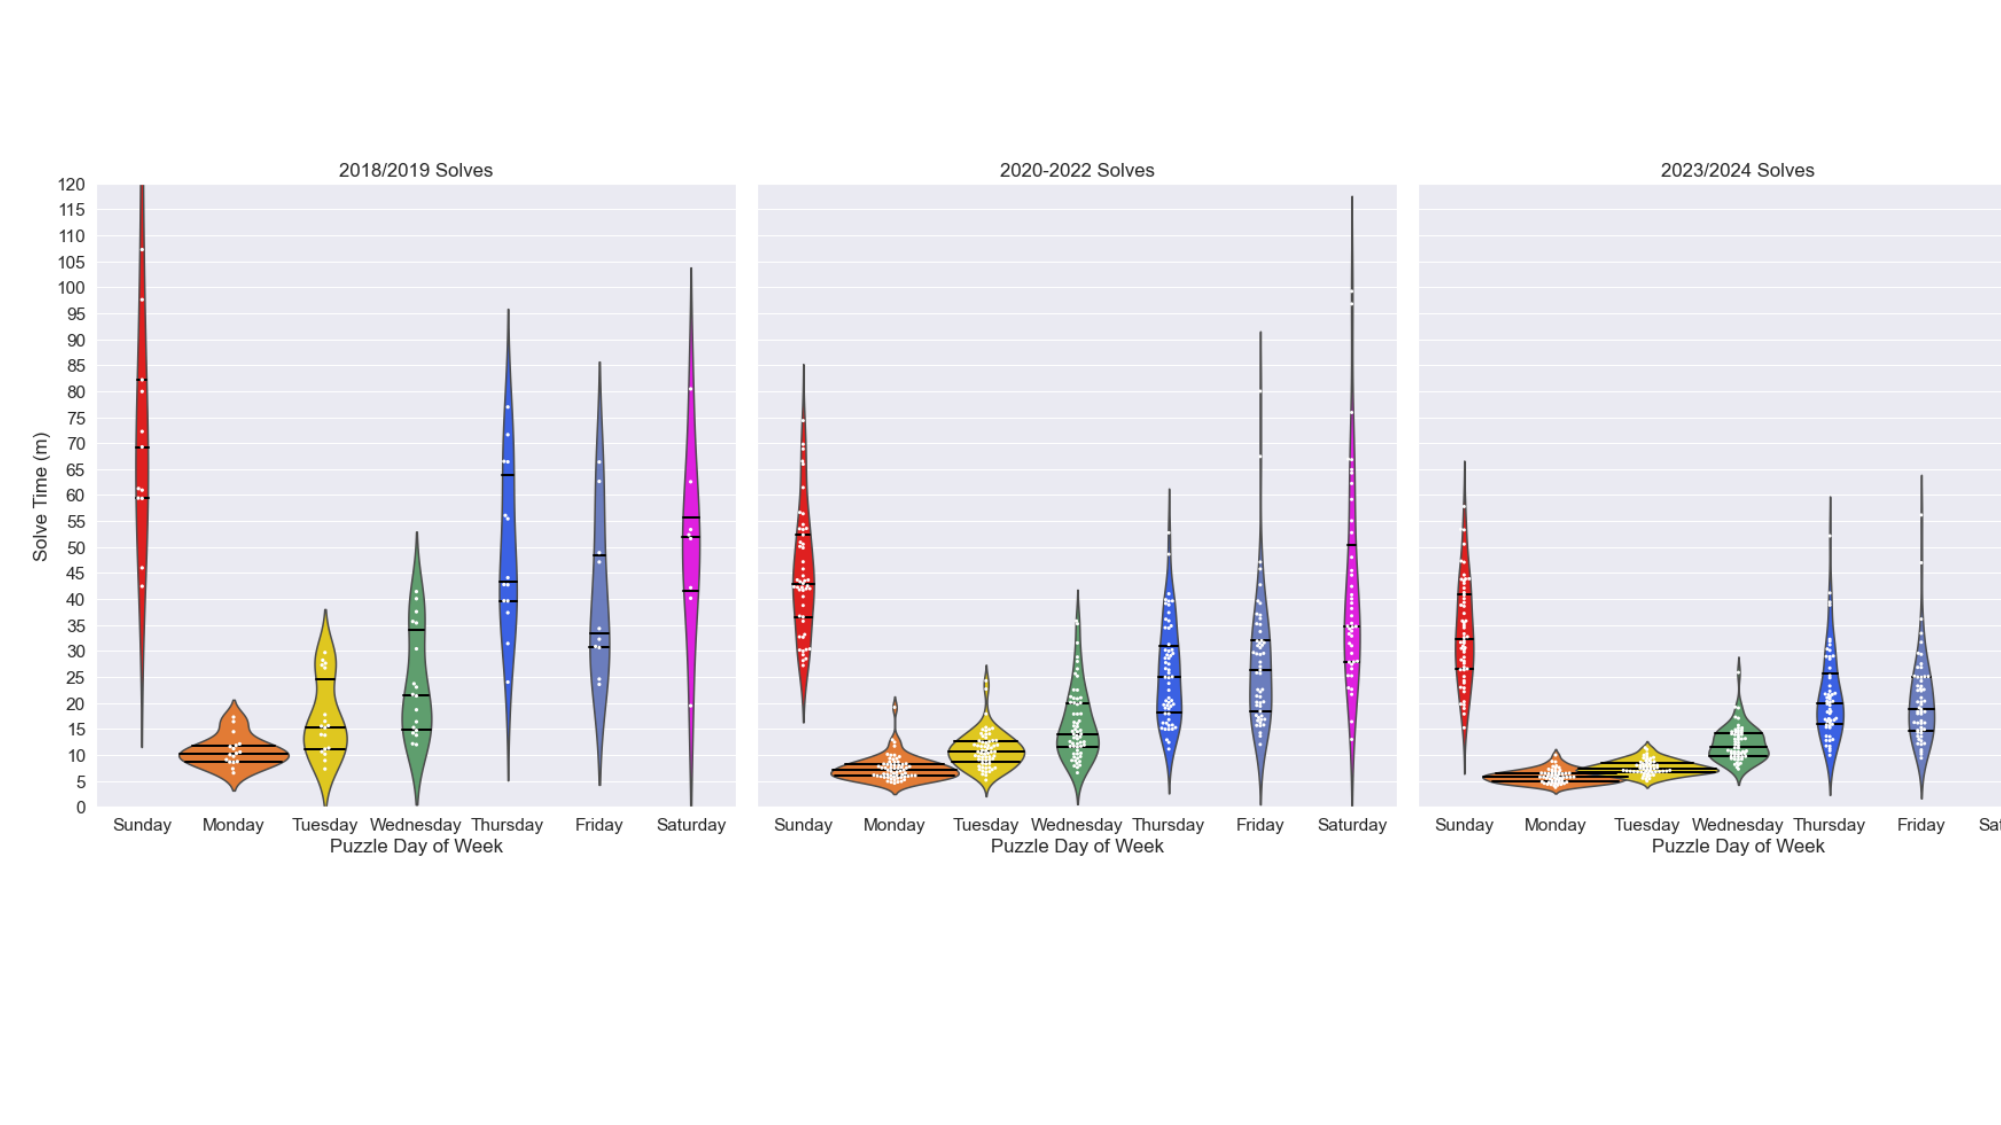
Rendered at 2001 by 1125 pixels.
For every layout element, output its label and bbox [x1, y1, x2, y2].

picture [754, 155, 1405, 864]
picture [26, 155, 744, 864]
picture [1415, 155, 2001, 864]
